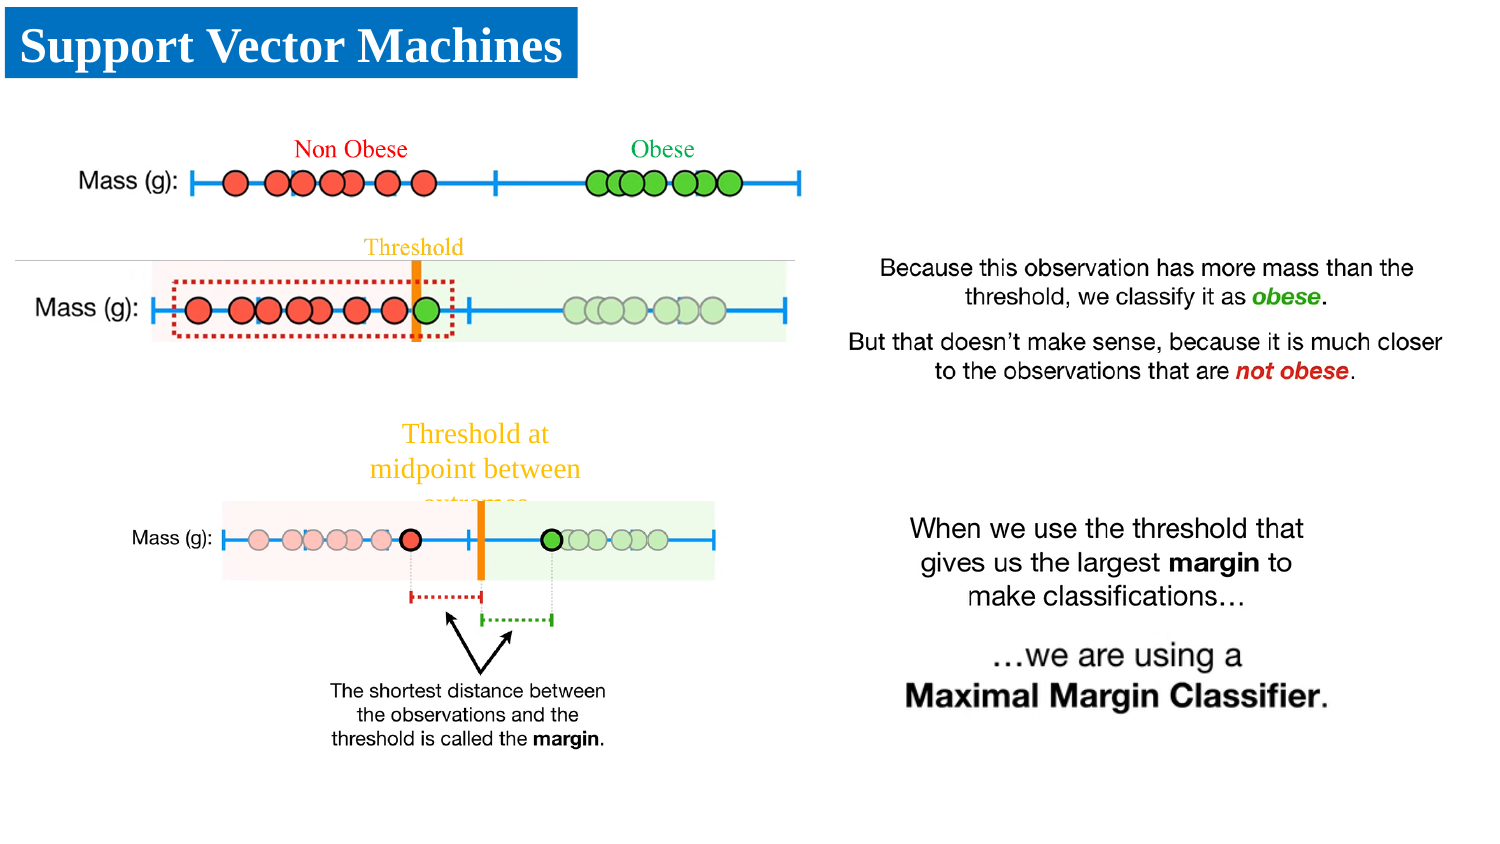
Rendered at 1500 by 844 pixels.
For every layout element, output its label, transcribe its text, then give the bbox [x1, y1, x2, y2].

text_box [124, 408, 730, 764]
picture [14, 223, 795, 343]
text_box Support Vector Machines [4, 7, 578, 79]
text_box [843, 250, 1446, 388]
picture [62, 123, 812, 211]
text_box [903, 507, 1347, 722]
